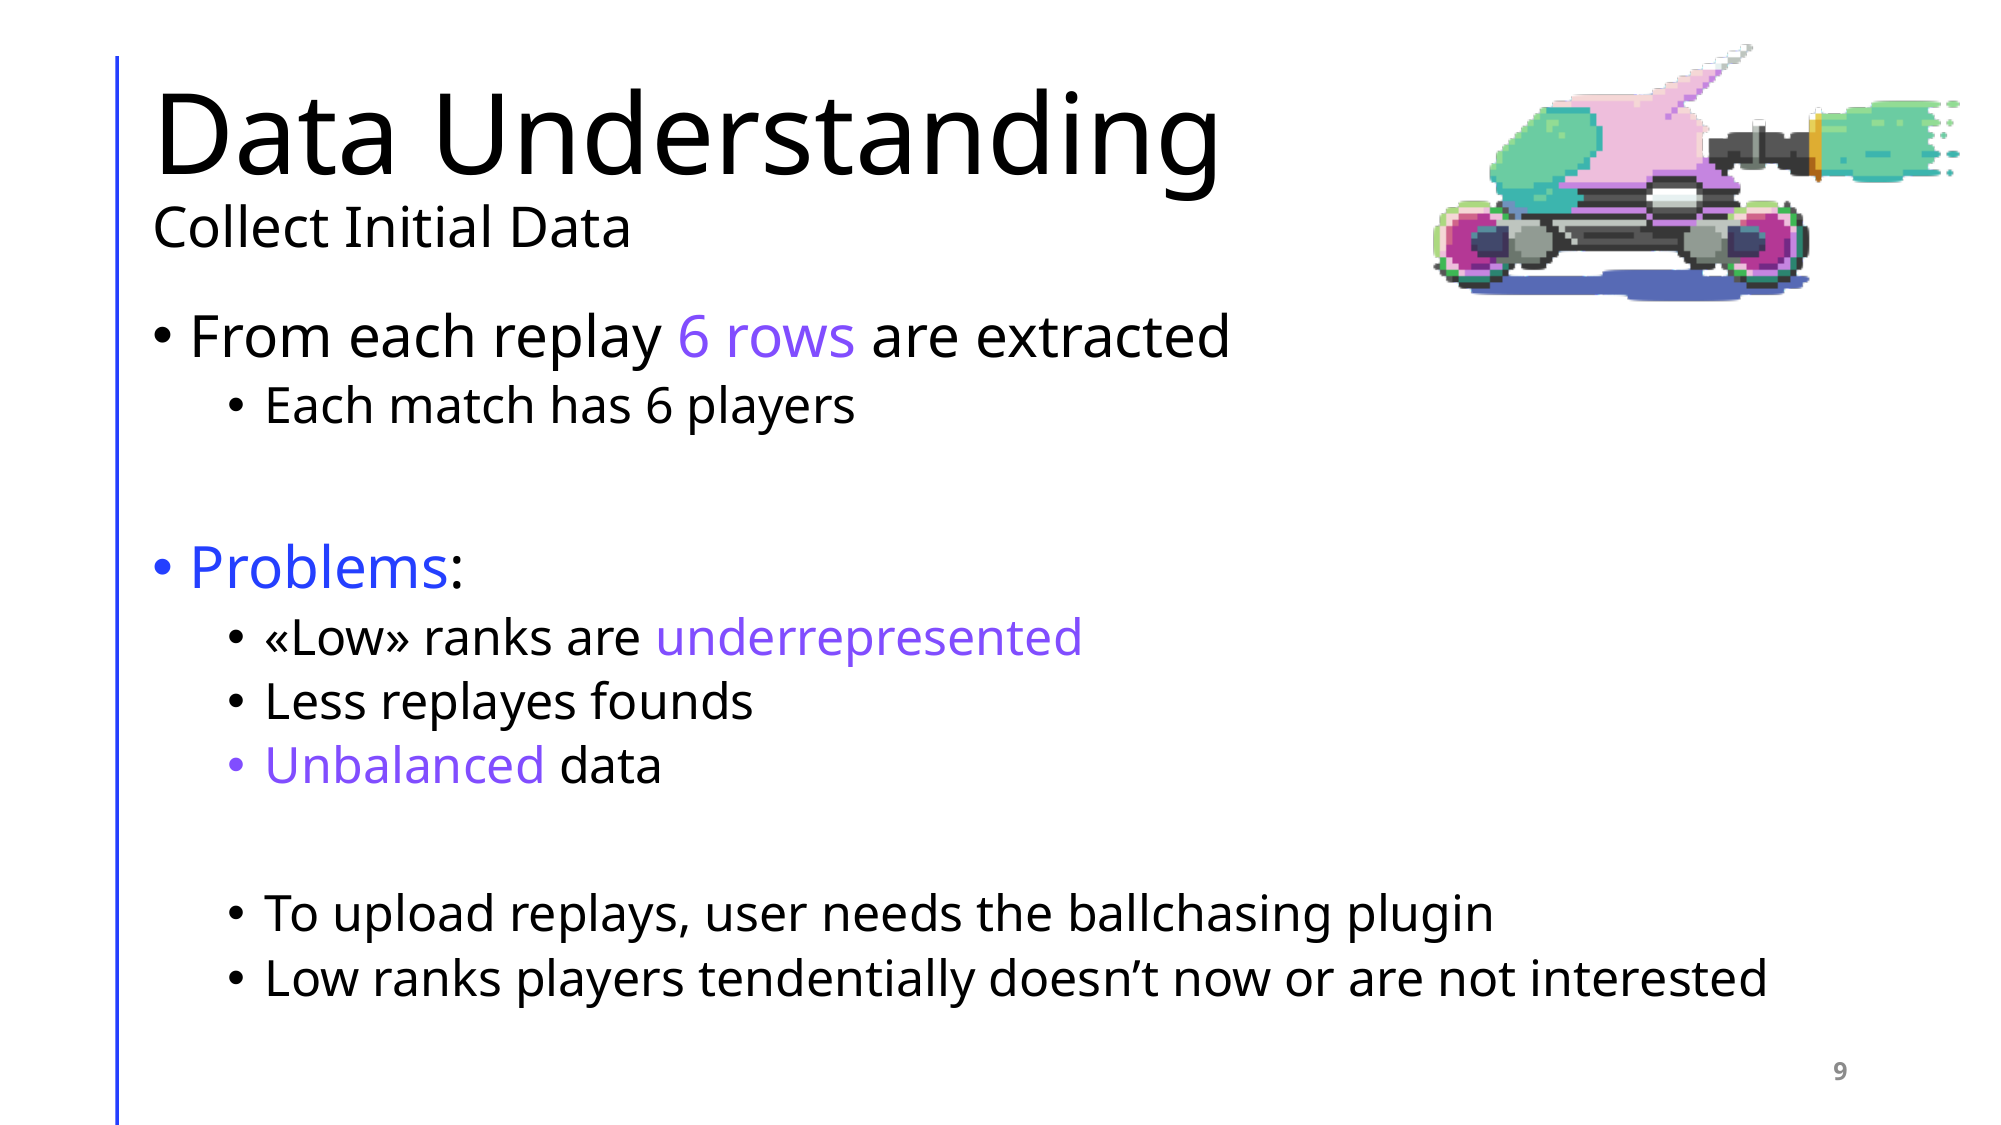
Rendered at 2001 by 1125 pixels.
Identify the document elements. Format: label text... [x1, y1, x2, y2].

slide_number 9 [1412, 1042, 1863, 1103]
list From each replay 6 rows are extracted Each match has 6 players Problems: «Low» ranks are underrepresented Less replayes founds Unbalanced data To upload replays, user needs the ballchasing plugin Low ranks players tendentially doesn’t now or are not interested [137, 299, 1863, 1014]
title Data Understanding Collect Initial Data [137, 59, 1412, 278]
picture [1412, 20, 1969, 318]
